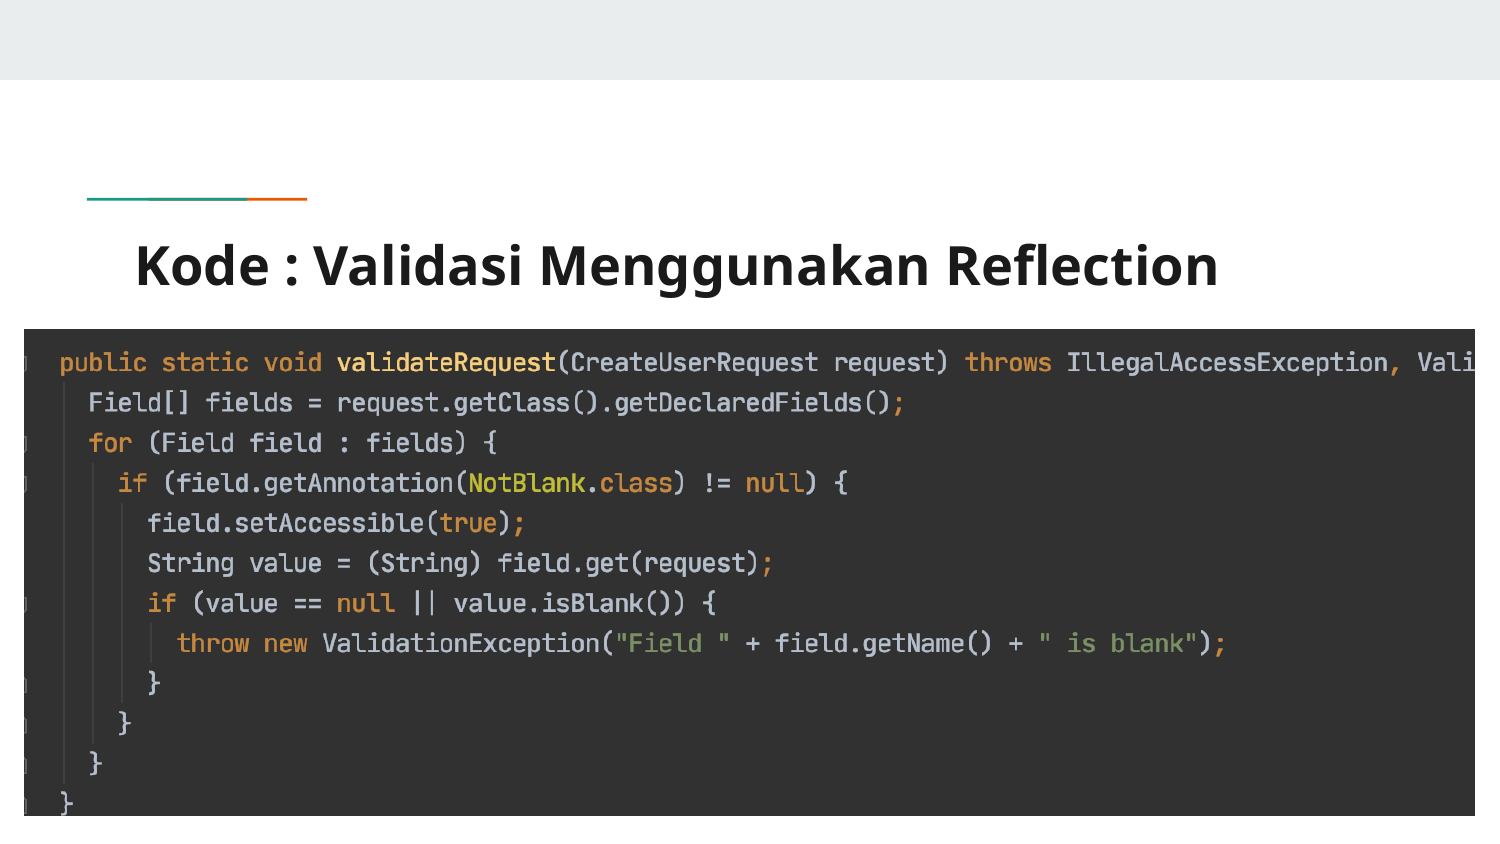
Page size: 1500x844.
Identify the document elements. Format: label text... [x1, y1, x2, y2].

title Kode : Validasi Menggunakan Reflection [119, 216, 1381, 305]
picture [24, 328, 1476, 817]
